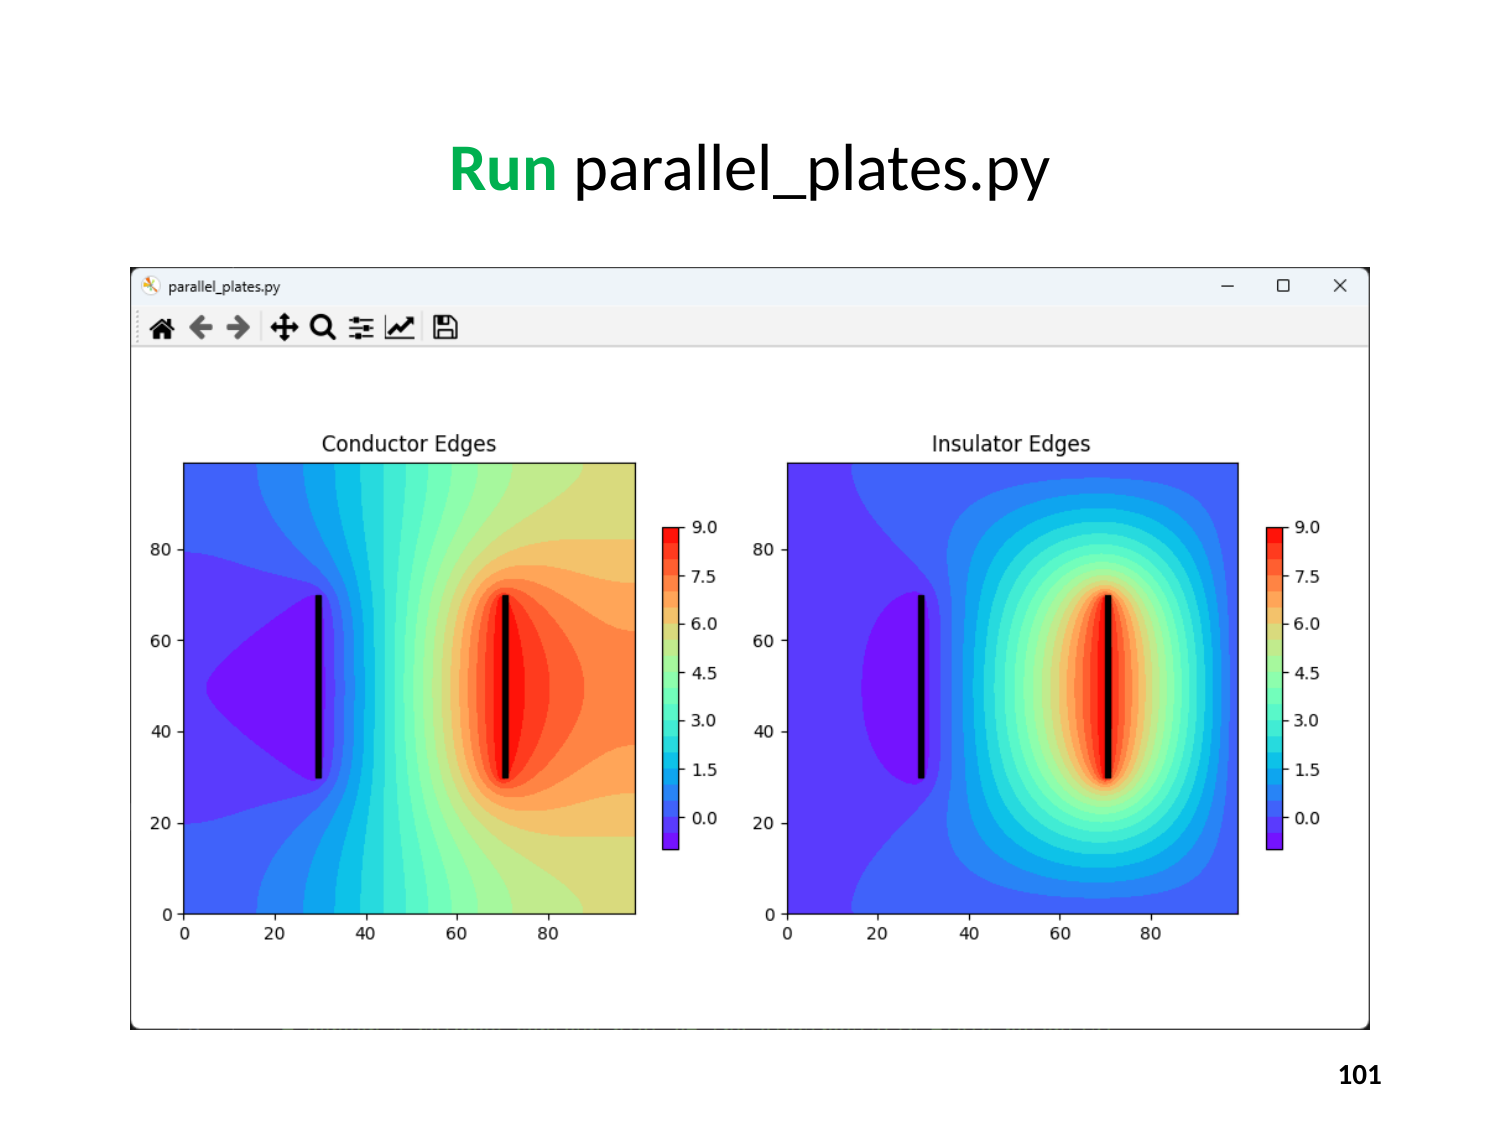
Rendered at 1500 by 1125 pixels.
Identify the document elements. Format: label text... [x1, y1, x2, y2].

slide_number 101 [1059, 1042, 1397, 1103]
title Run parallel_plates.py [103, 59, 1397, 278]
picture [130, 267, 1370, 1030]
